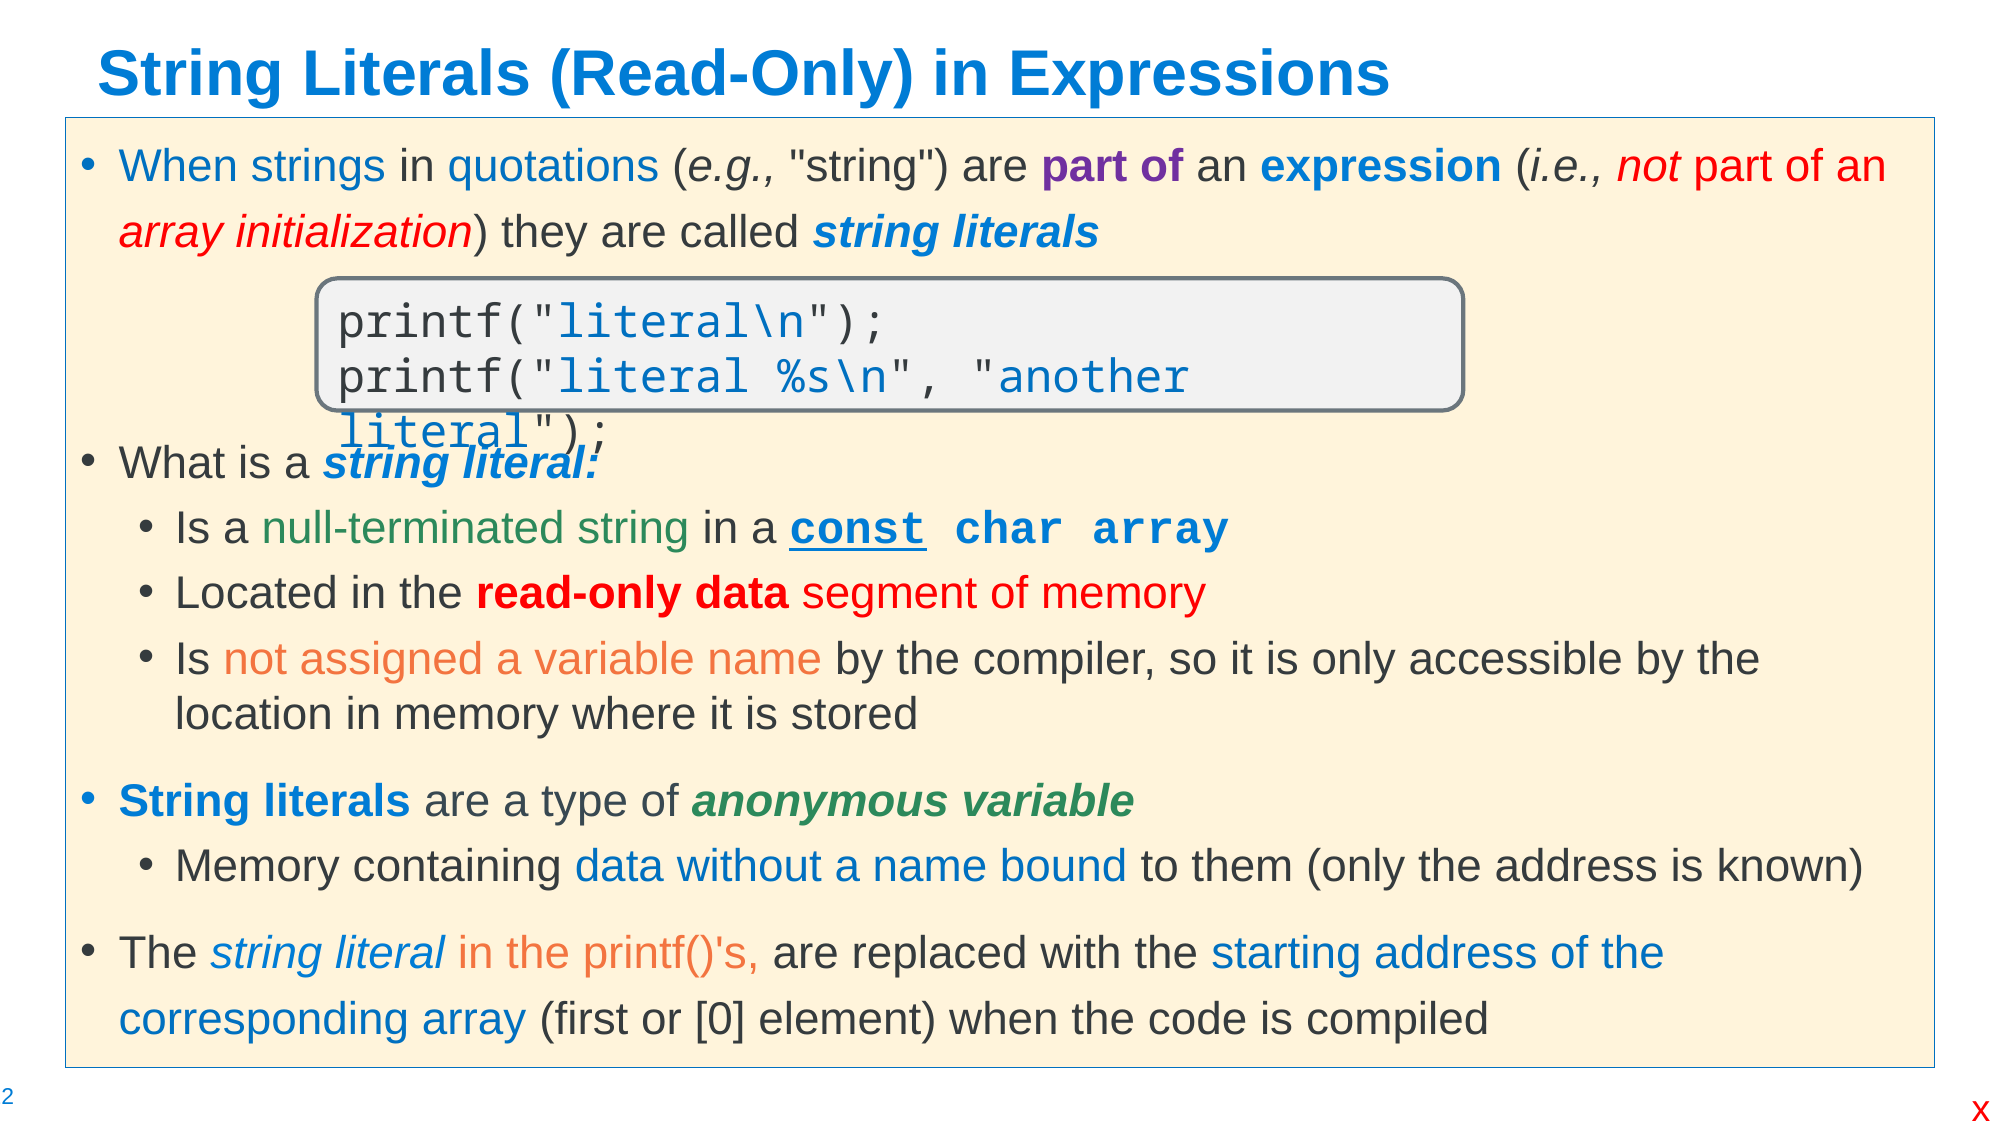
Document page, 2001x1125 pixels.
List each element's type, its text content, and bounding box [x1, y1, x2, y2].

title String Literals (Read-Only) in Expressions [82, 19, 1808, 117]
list When strings in quotations (e.g., "string") are part of an expression (i.e., not part of an array initialization) they are called string literals What is a string literal: Is a null-terminated string in a const char array Located in the read-only data segment of memory Is not assigned a variable name by the compiler, so it is only accessible by the location in memory where it is stored String literals are a type of anonymous variable Memory containing data without a name bound to them (only the address is known) The string literal in the printf()'s, are replaced with the starting address of the corresponding array (first or [0] element) when the code is compiled [65, 117, 1935, 1068]
text_box printf("literal\n"); printf("literal %s\n", "another literal"); [316, 278, 1464, 411]
text_box x [1956, 1076, 2000, 1125]
